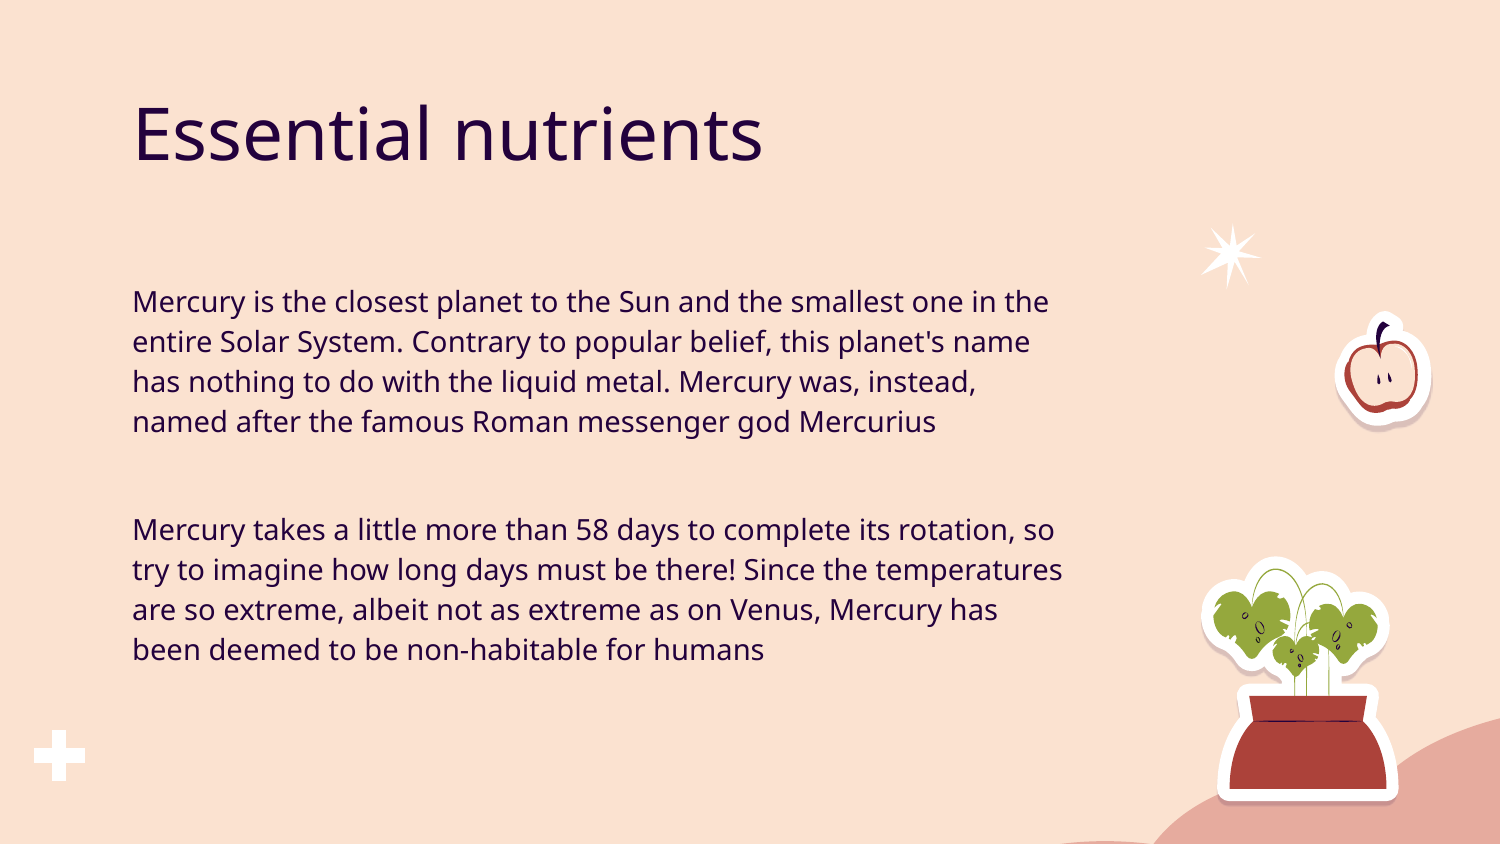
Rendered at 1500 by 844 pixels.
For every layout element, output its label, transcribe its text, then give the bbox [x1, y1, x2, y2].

text_box [1201, 223, 1262, 290]
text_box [1334, 310, 1432, 426]
subtitle Mercury takes a little more than 58 days to complete its rotation, so try to imagine how long days must be there! Since the temperatures are so extreme, albeit not as extreme as on Venus, Mercury has been deemed to be non-habitable for humans [116, 491, 1086, 689]
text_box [1200, 556, 1399, 802]
title Essential nutrients [116, 72, 1381, 167]
subtitle Mercury is the closest planet to the Sun and the smallest one in the entire Solar System. Contrary to popular belief, this planet's name has nothing to do with the liquid metal. Mercury was, instead, named after the famous Roman messenger god Mercurius [116, 263, 1086, 461]
